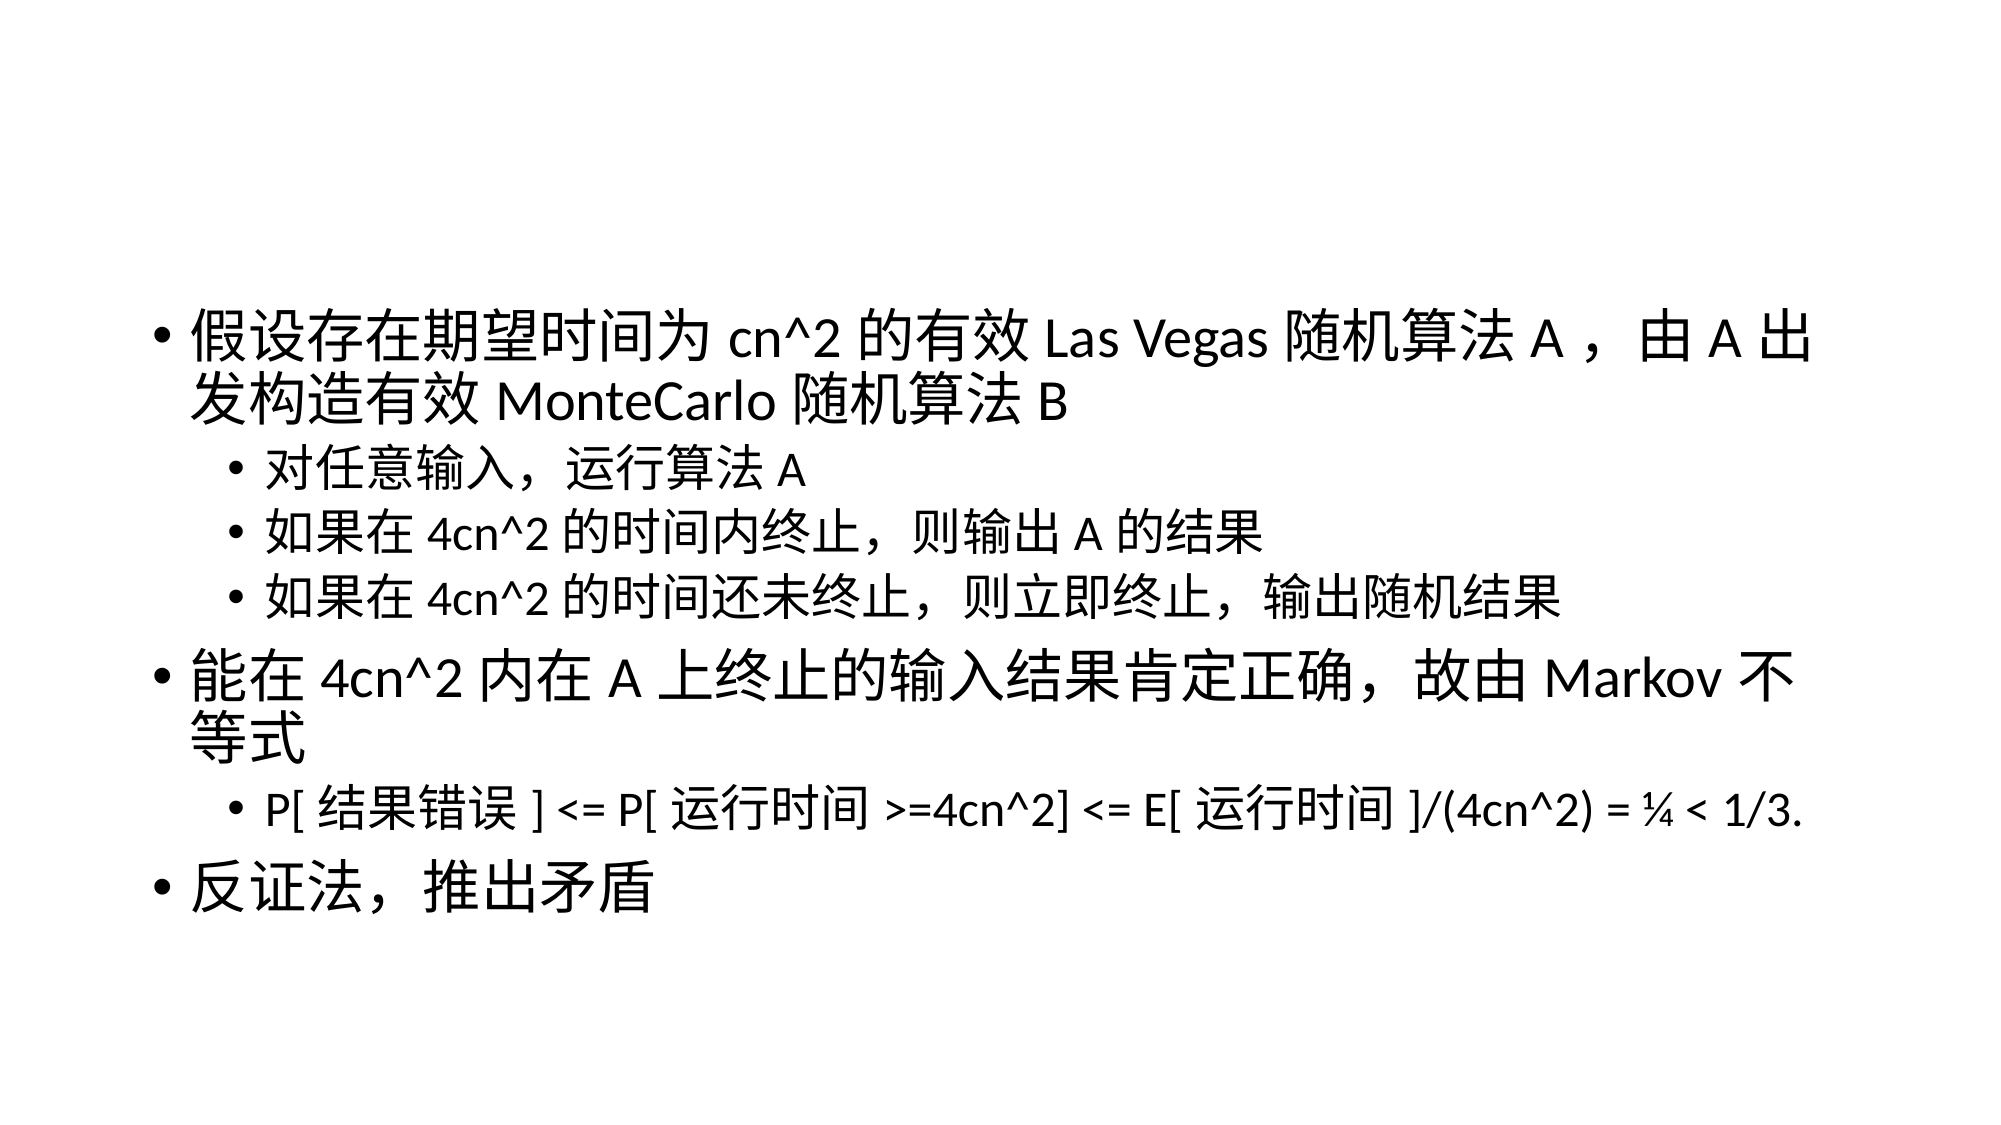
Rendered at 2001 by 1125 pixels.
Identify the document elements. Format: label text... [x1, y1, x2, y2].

list 假设存在期望时间为cn^2的有效Las Vegas随机算法A，由A出发构造有效MonteCarlo随机算法B 对任意输入，运行算法A 如果在4cn^2的时间内终止，则输出A的结果 如果在4cn^2的时间还未终止，则立即终止，输出随机结果 能在4cn^2内在A上终止的输入结果肯定正确，故由Markov不等式 P[结果错误] <= P[运行时间>=4cn^2] <= E[运行时间]/(4cn^2) = ¼ < 1/3. 反证法，推出矛盾 [137, 299, 1863, 1014]
